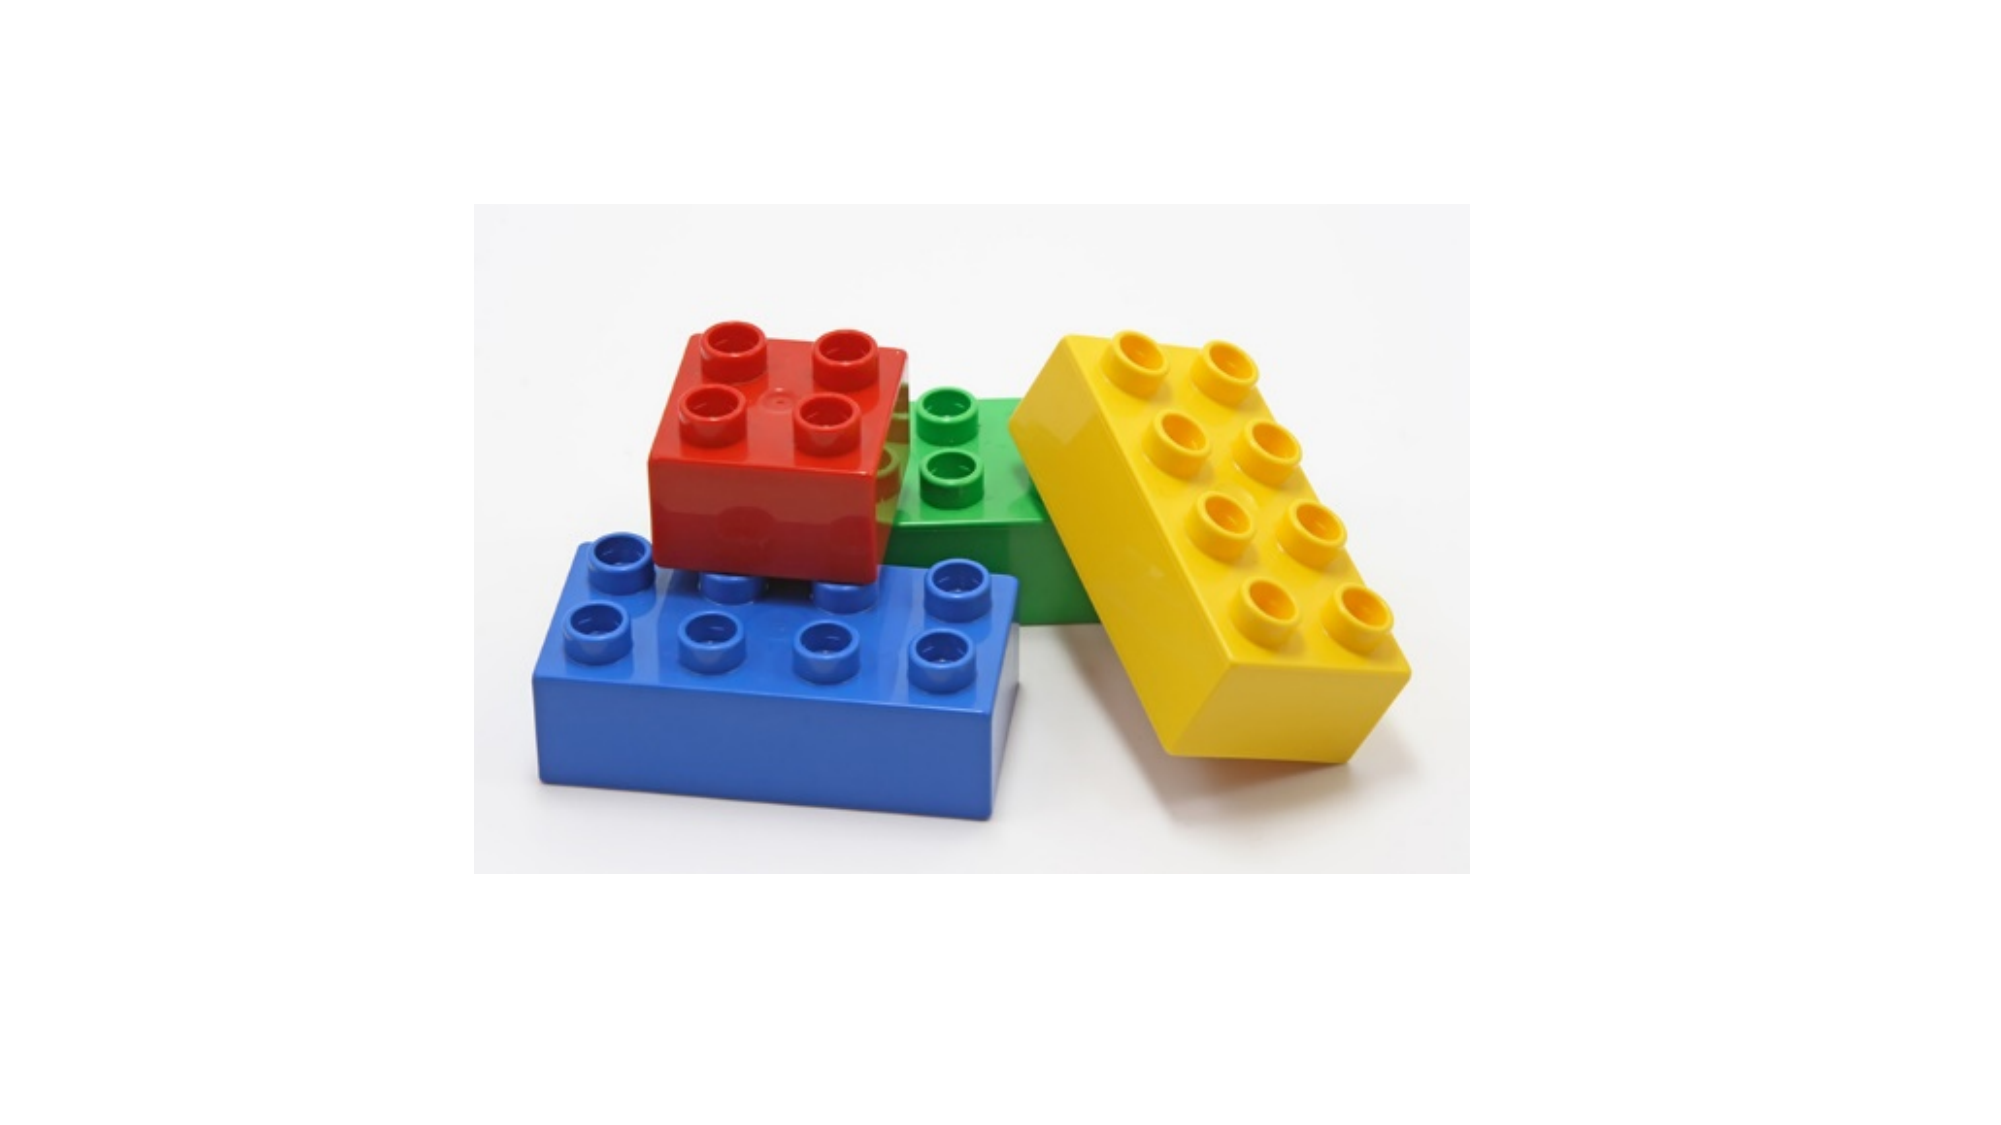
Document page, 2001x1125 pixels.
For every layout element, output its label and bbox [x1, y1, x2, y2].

picture [474, 204, 1470, 874]
